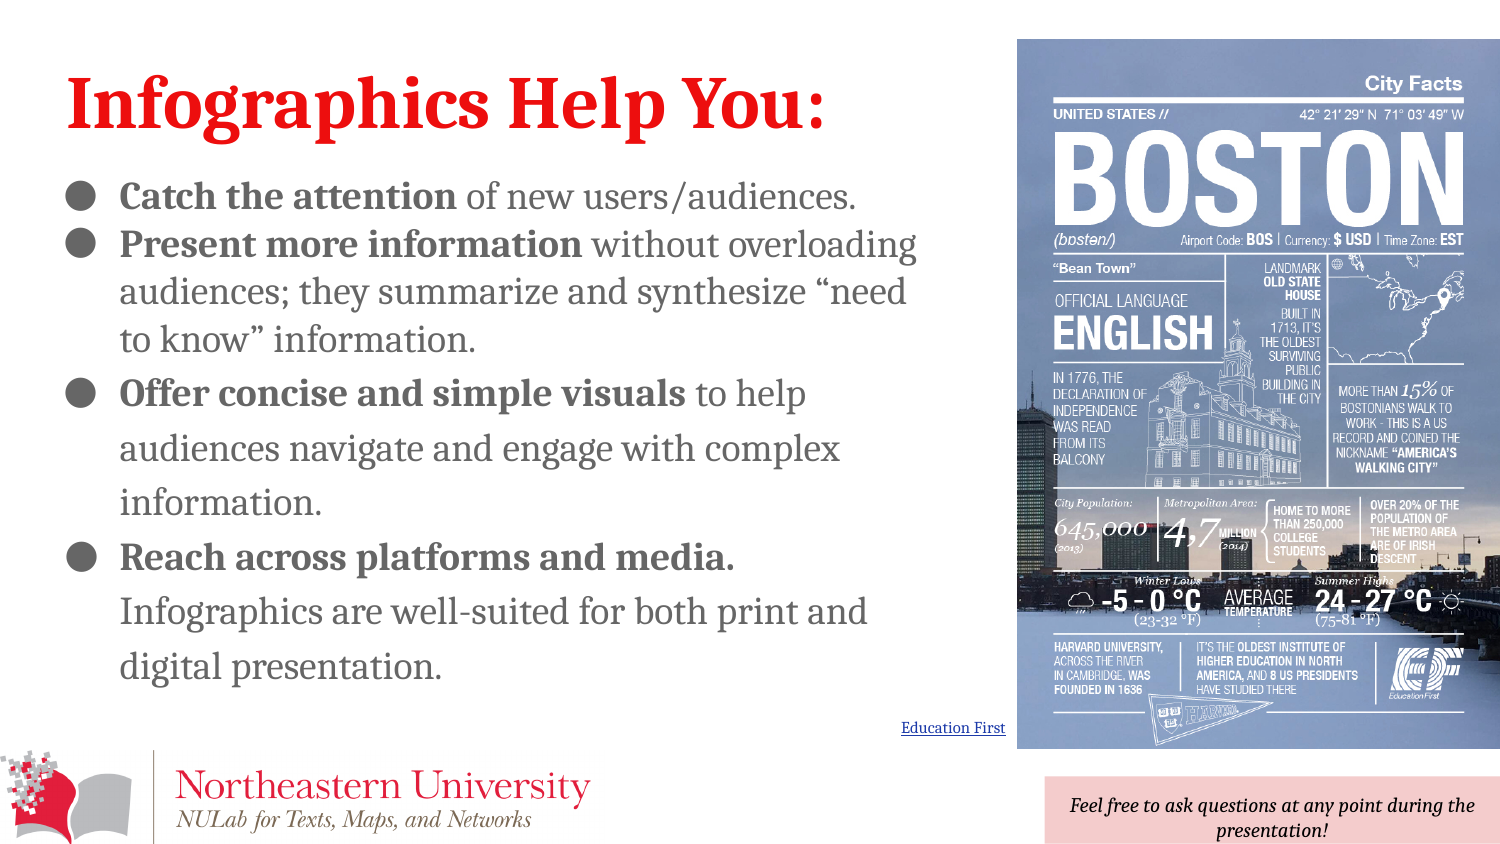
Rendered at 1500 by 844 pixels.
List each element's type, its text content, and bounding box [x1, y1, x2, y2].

picture [1017, 39, 1500, 749]
text_box Feel free to ask questions at any point during the presentation! [1044, 776, 1500, 844]
list Catch the attention of new users/audiences. Present more information without overloading audiences; they summarize and synthesize “need to know” information. Offer concise and simple visuals to help audiences navigate and engage with complex information. Reach across platforms and media. Infographics are well-suited for both print and digital presentation. [29, 155, 934, 716]
text_box Education First [886, 707, 1012, 748]
title Infographics Help You: [51, 38, 1018, 133]
picture [0, 750, 605, 844]
